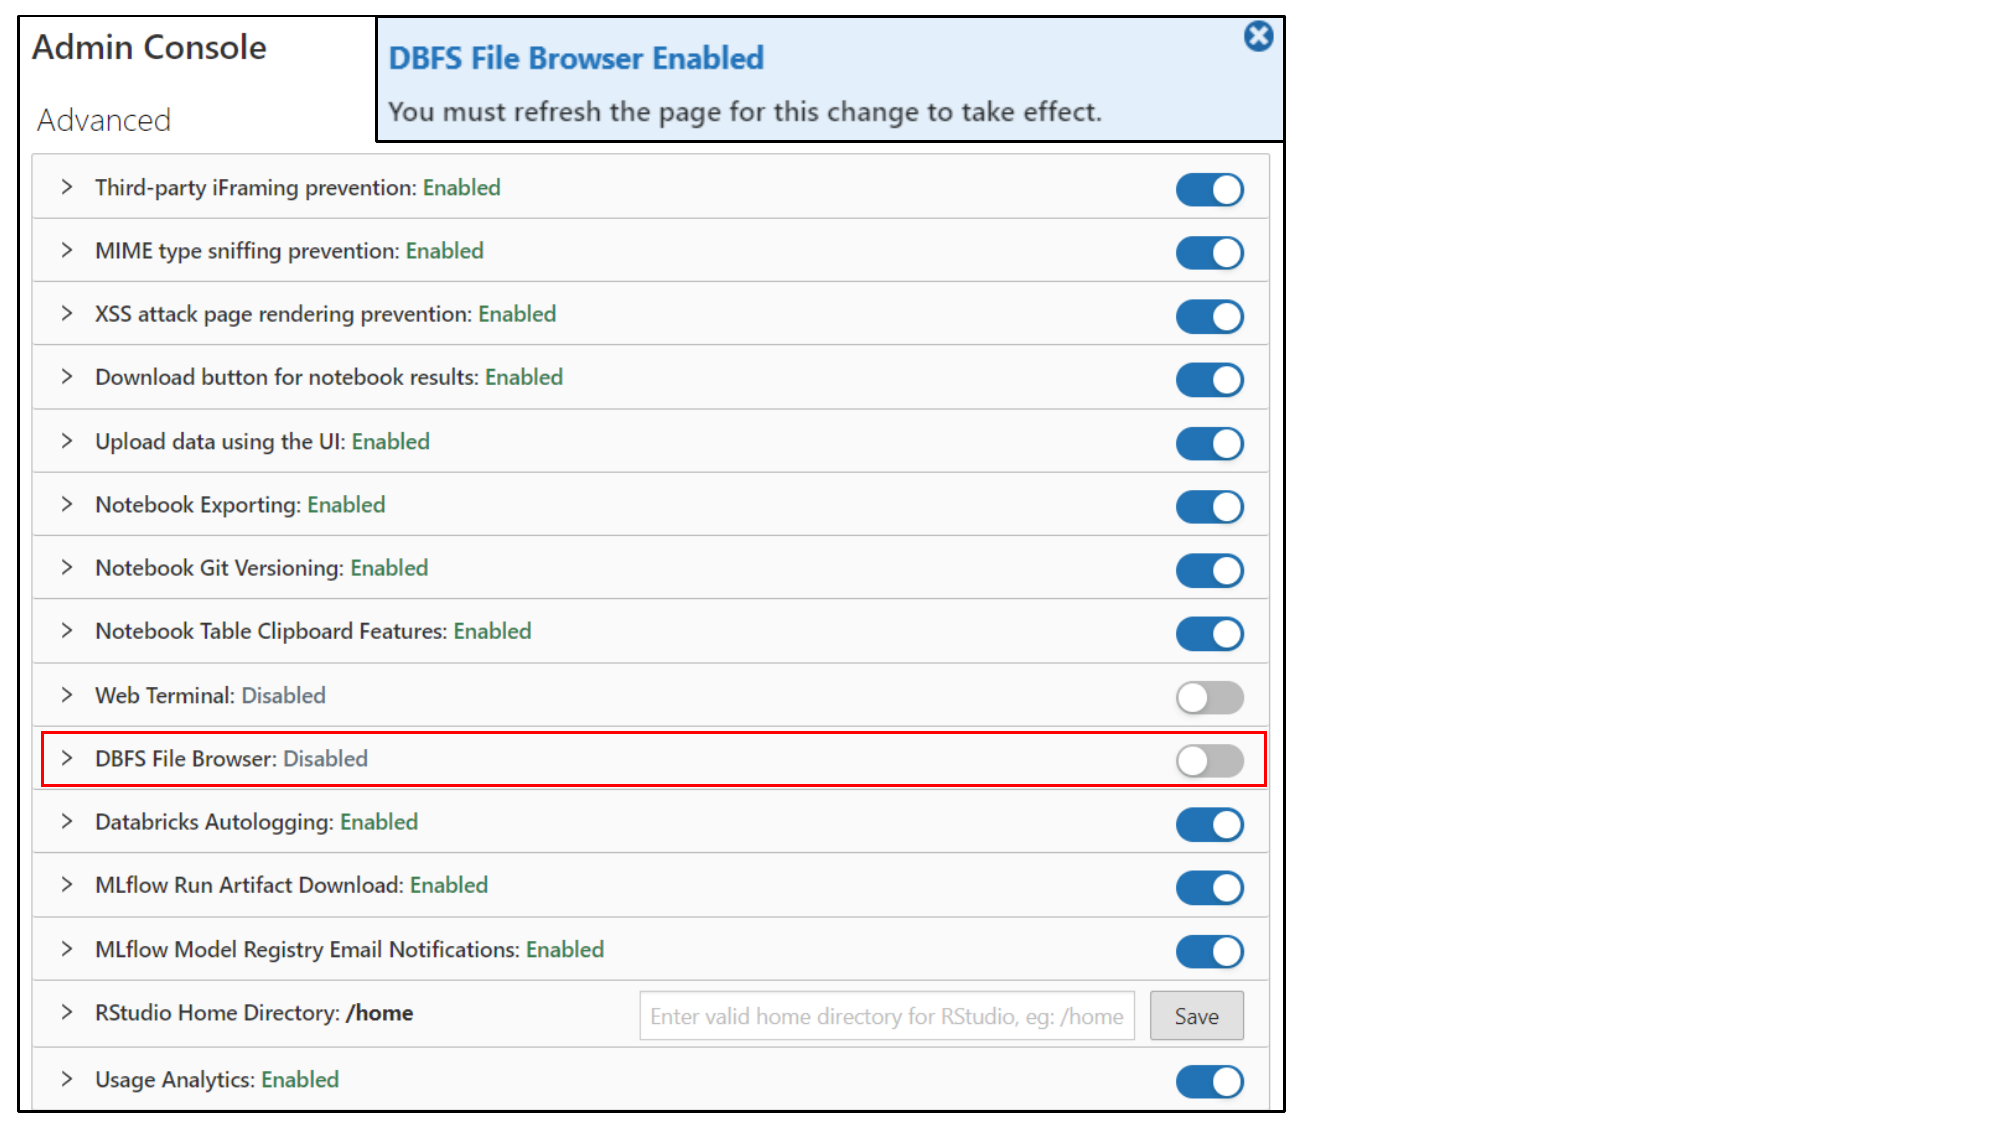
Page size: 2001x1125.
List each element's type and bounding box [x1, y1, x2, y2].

picture [19, 17, 1284, 1111]
